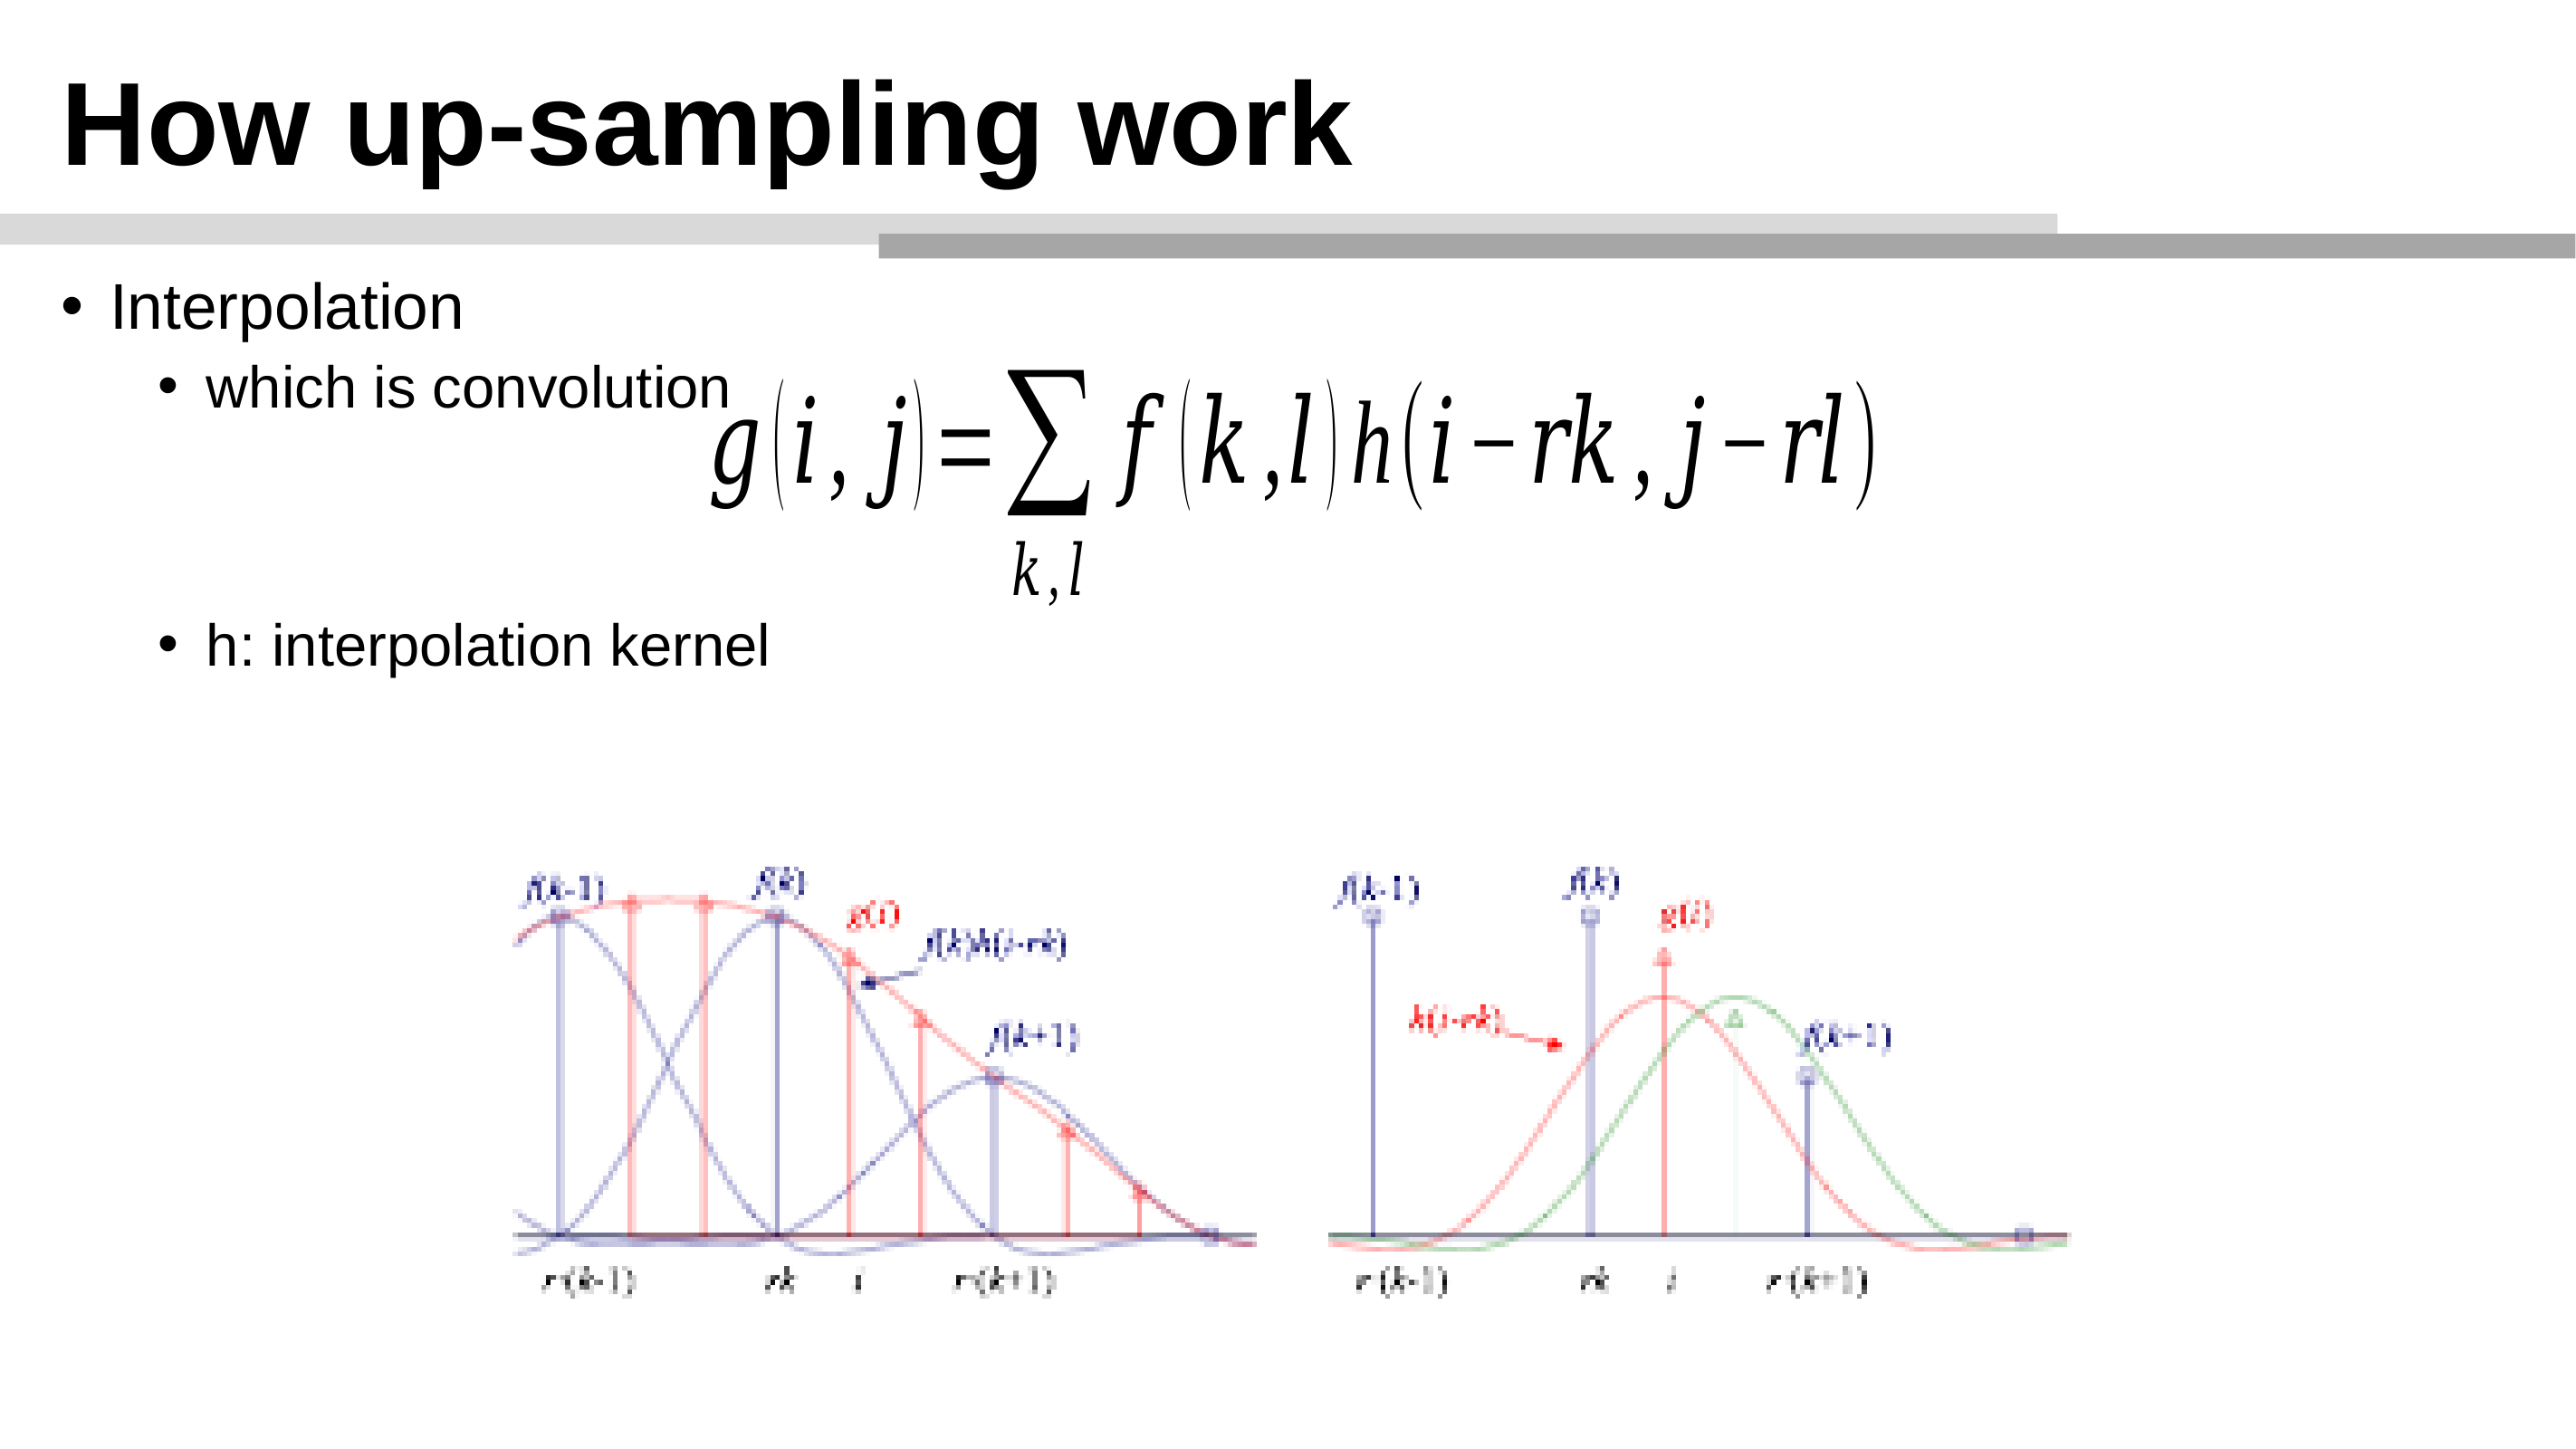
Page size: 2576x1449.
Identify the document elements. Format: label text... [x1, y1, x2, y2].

picture [480, 820, 2096, 1323]
title How up-sampling work [47, 29, 2524, 226]
list Interpolation which is convolution h: interpolation kernel [47, 266, 2528, 1420]
